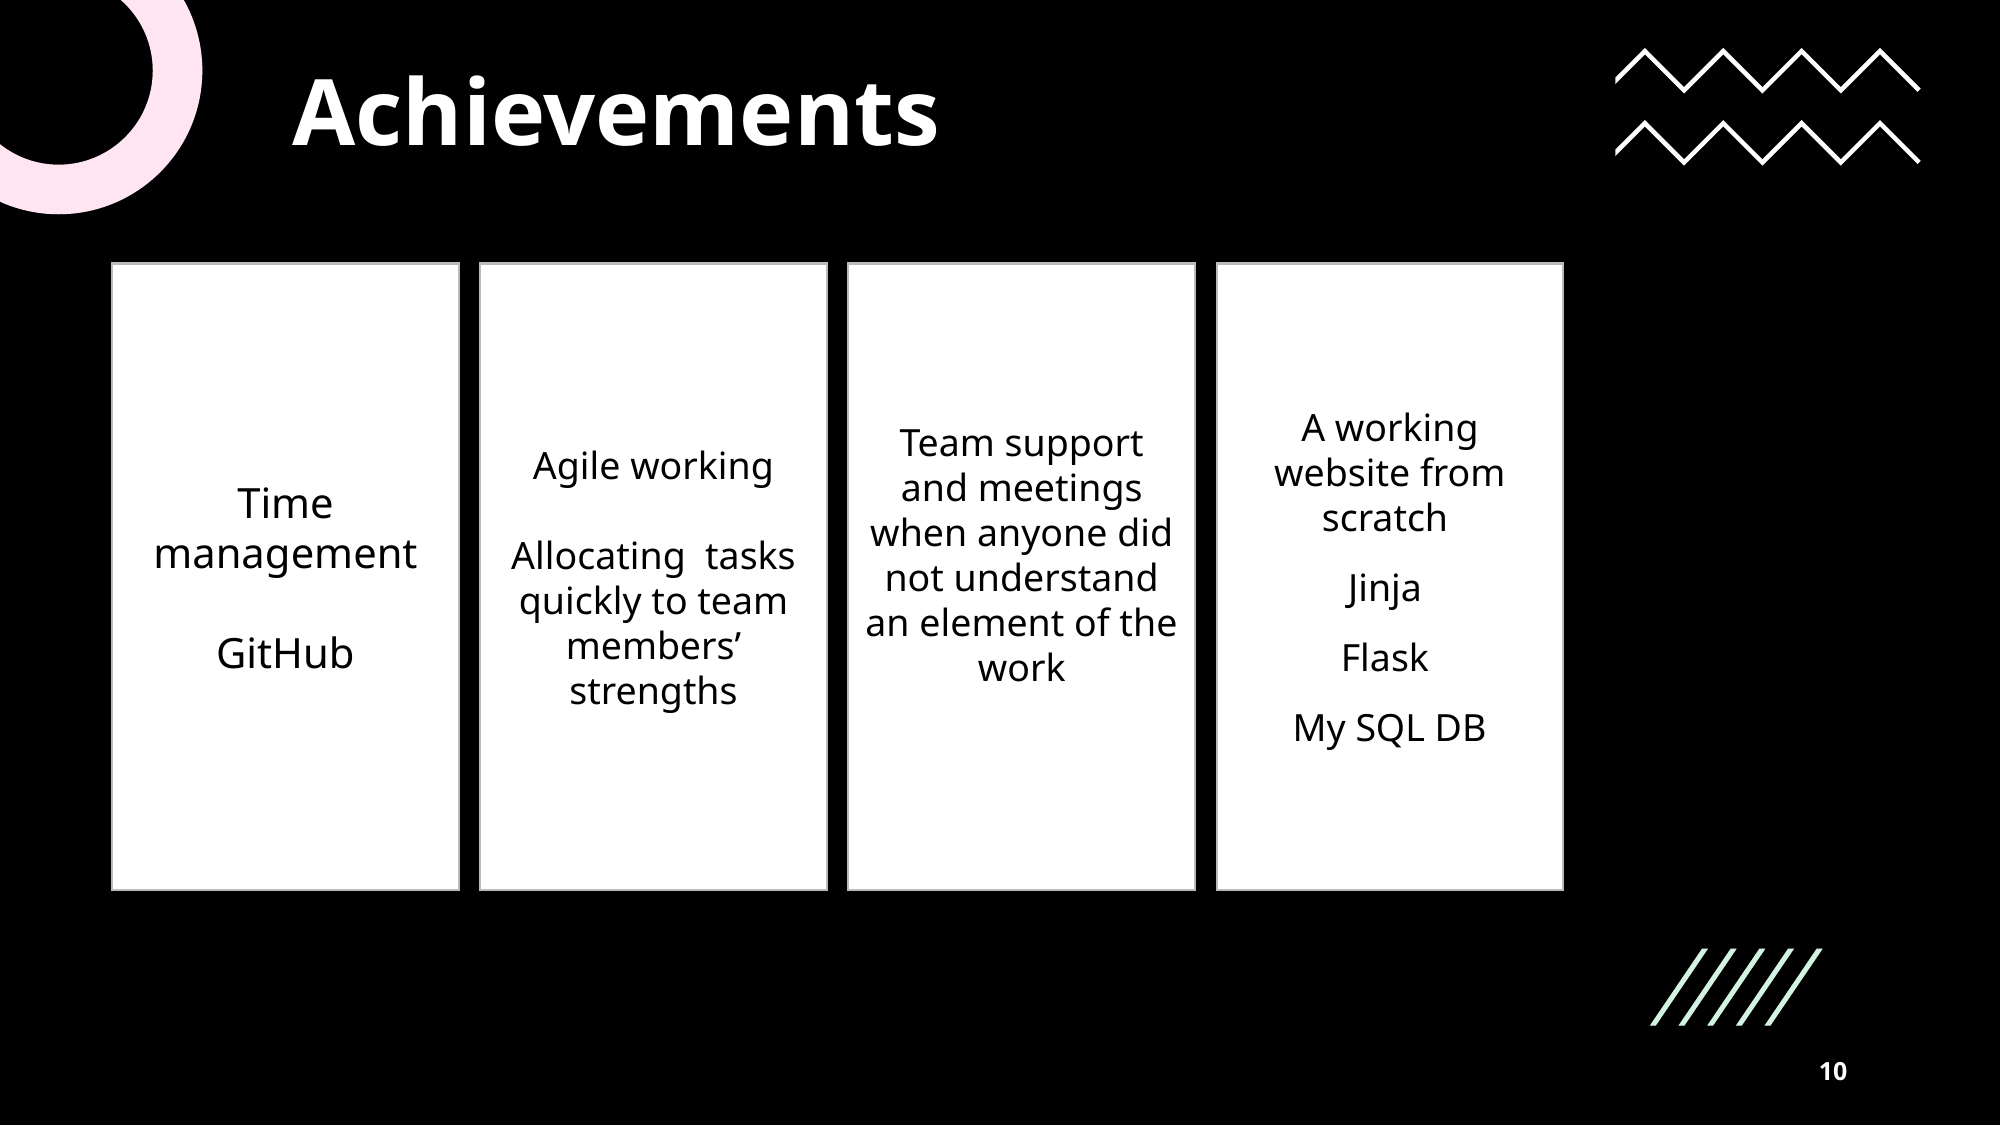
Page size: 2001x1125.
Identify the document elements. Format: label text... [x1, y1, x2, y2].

text_box Agile working Allocating tasks quickly to team members’ strengths [480, 263, 827, 890]
slide_number 10 [1412, 1042, 1863, 1103]
text_box Time management GitHub [112, 263, 459, 890]
text_box Team support and meetings when anyone did not understand an element of the work [848, 263, 1195, 890]
title Achievements [277, 58, 1543, 231]
text_box A working website from scratch Jinja Flask My SQL DB [1216, 263, 1564, 890]
